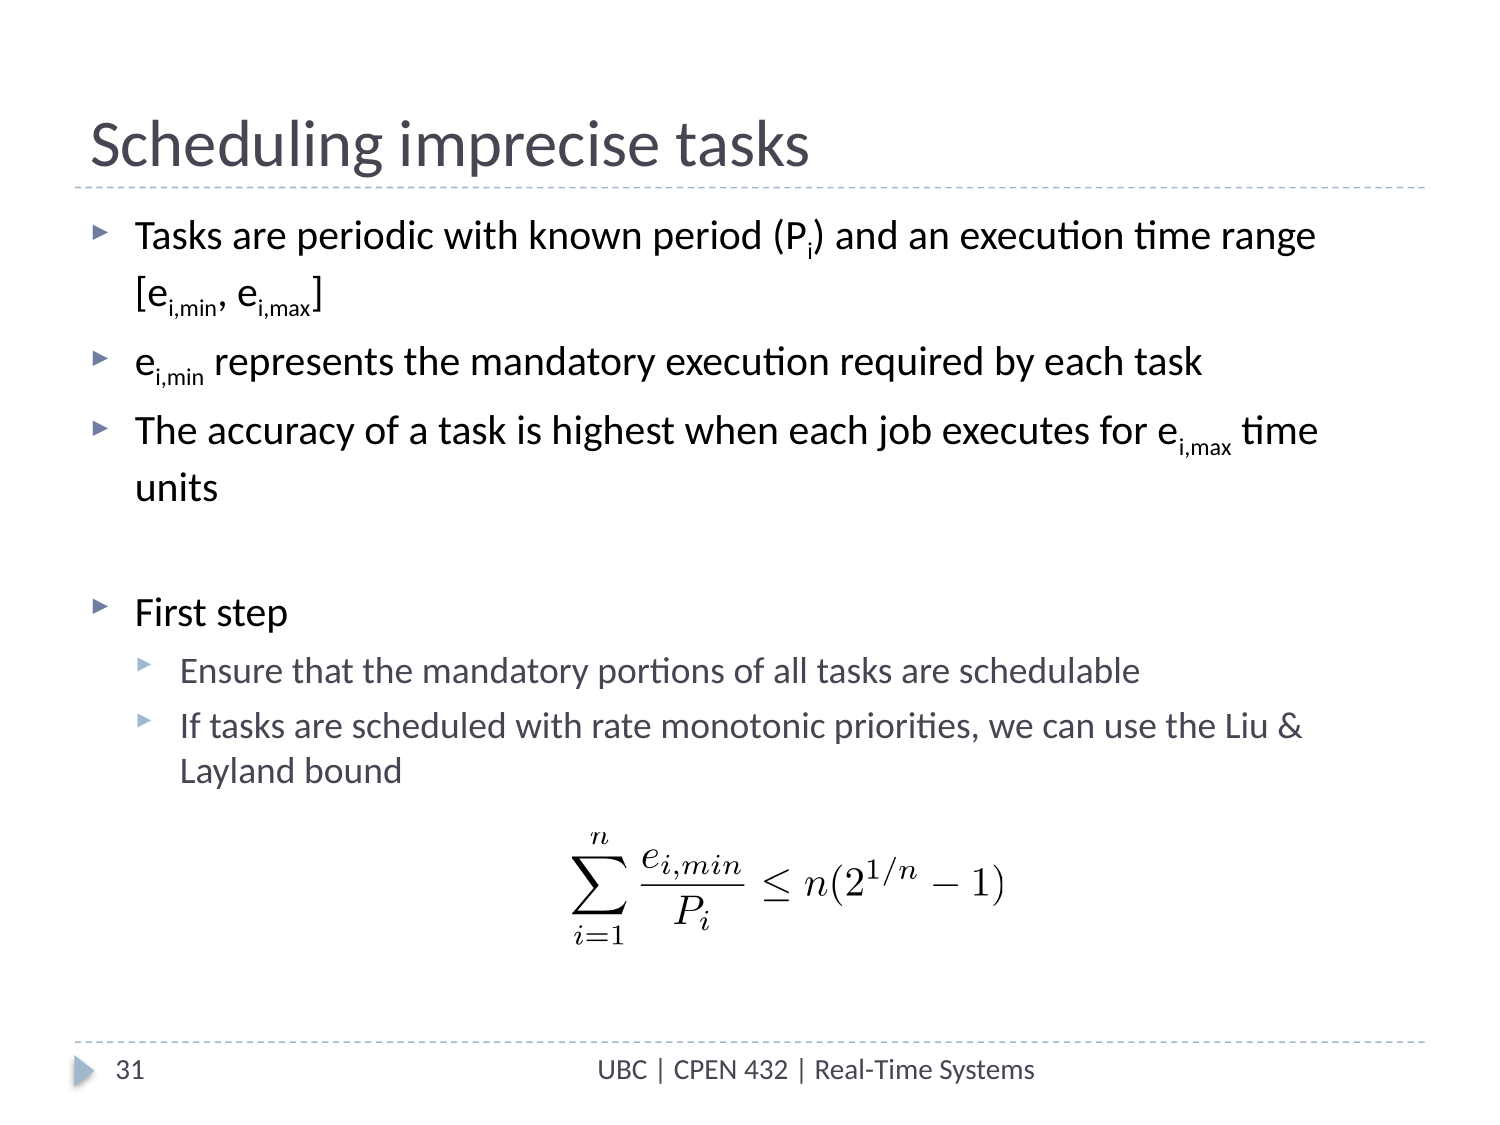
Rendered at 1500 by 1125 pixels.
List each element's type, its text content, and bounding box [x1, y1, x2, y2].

picture [572, 831, 1003, 947]
slide_number 31 [100, 1042, 426, 1103]
list Tasks are periodic with known period (Pi) and an execution time range [ei,min, ei,max] ei,min represents the mandatory execution required by each task The accuracy of a task is highest when each job executes for ei,max time units First step Ensure that the mandatory portions of all tasks are schedulable If tasks are scheduled with rate monotonic priorities, we can use the Liu & Layland bound [74, 199, 1426, 1011]
footer UBC | CPEN 432 | Real-Time Systems [475, 1042, 1051, 1103]
title Scheduling imprecise tasks [74, 24, 1426, 188]
